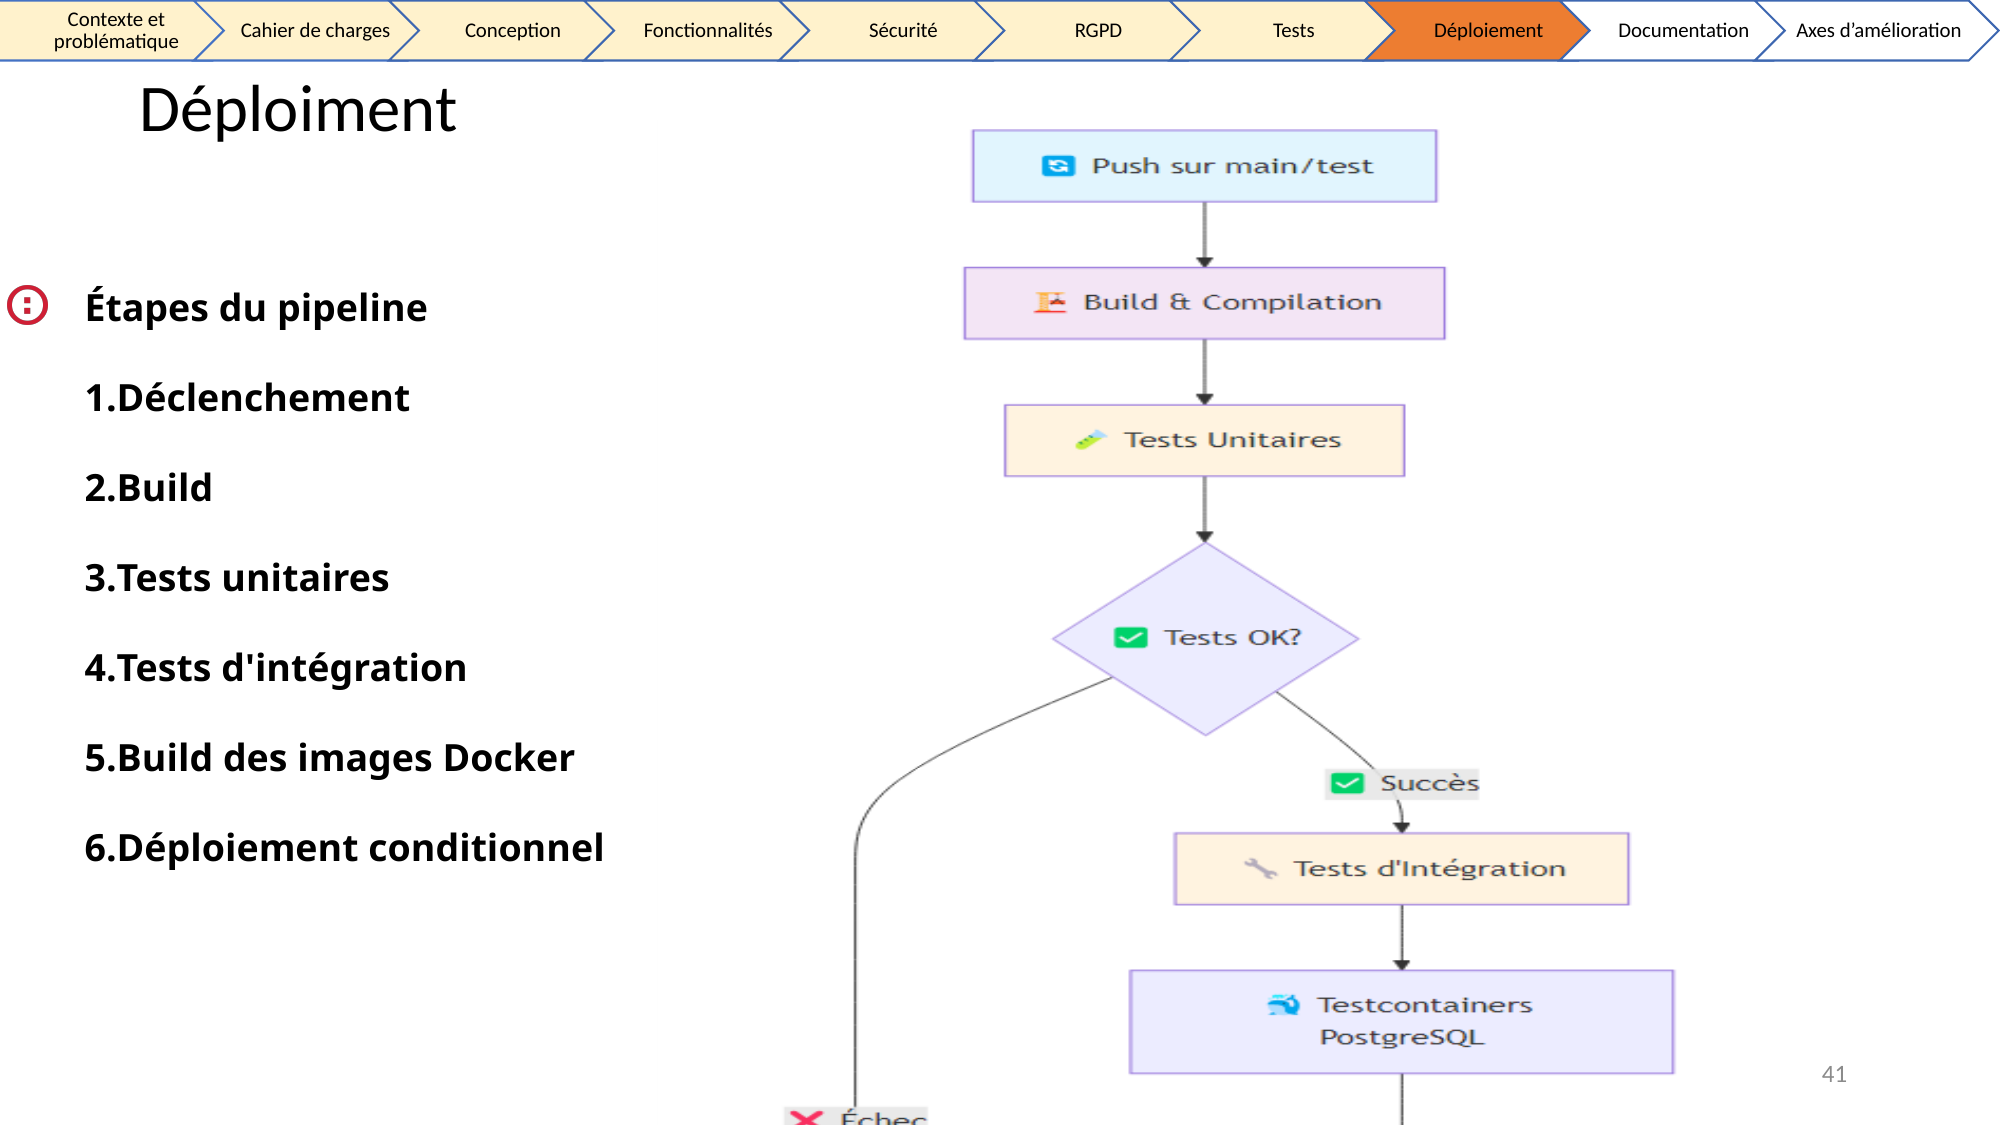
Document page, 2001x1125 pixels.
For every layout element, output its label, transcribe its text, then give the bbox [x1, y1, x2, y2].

picture [656, 120, 2000, 1125]
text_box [0, 0, 1999, 61]
text_box Étapes du pipeline Déclenchement Build Tests unitaires Tests d'intégration Build des images Docker Déploiement conditionnel [69, 277, 656, 877]
subtitle Déploiment [124, 66, 1052, 211]
picture [7, 285, 48, 325]
